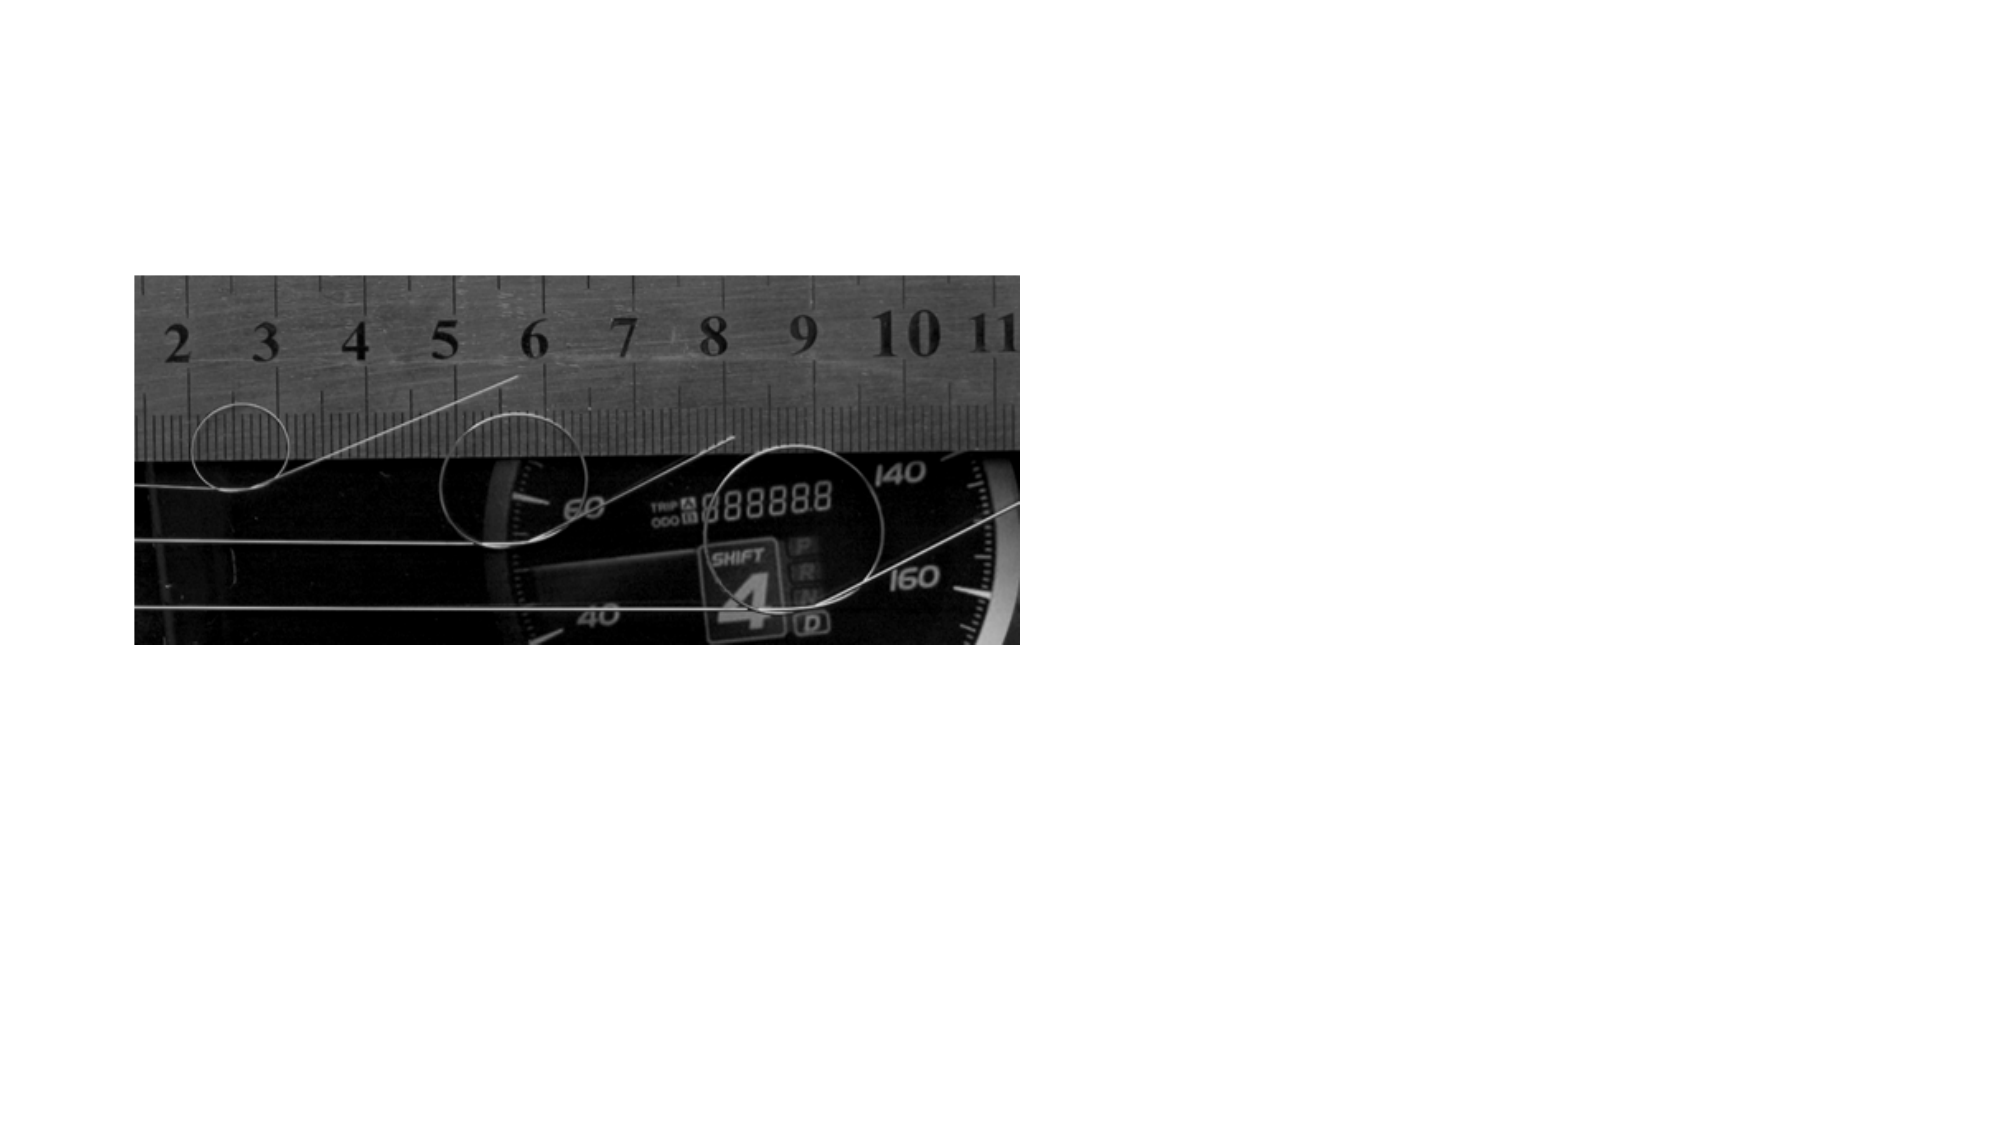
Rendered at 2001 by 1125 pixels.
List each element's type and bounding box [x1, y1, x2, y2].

picture [133, 274, 1020, 645]
